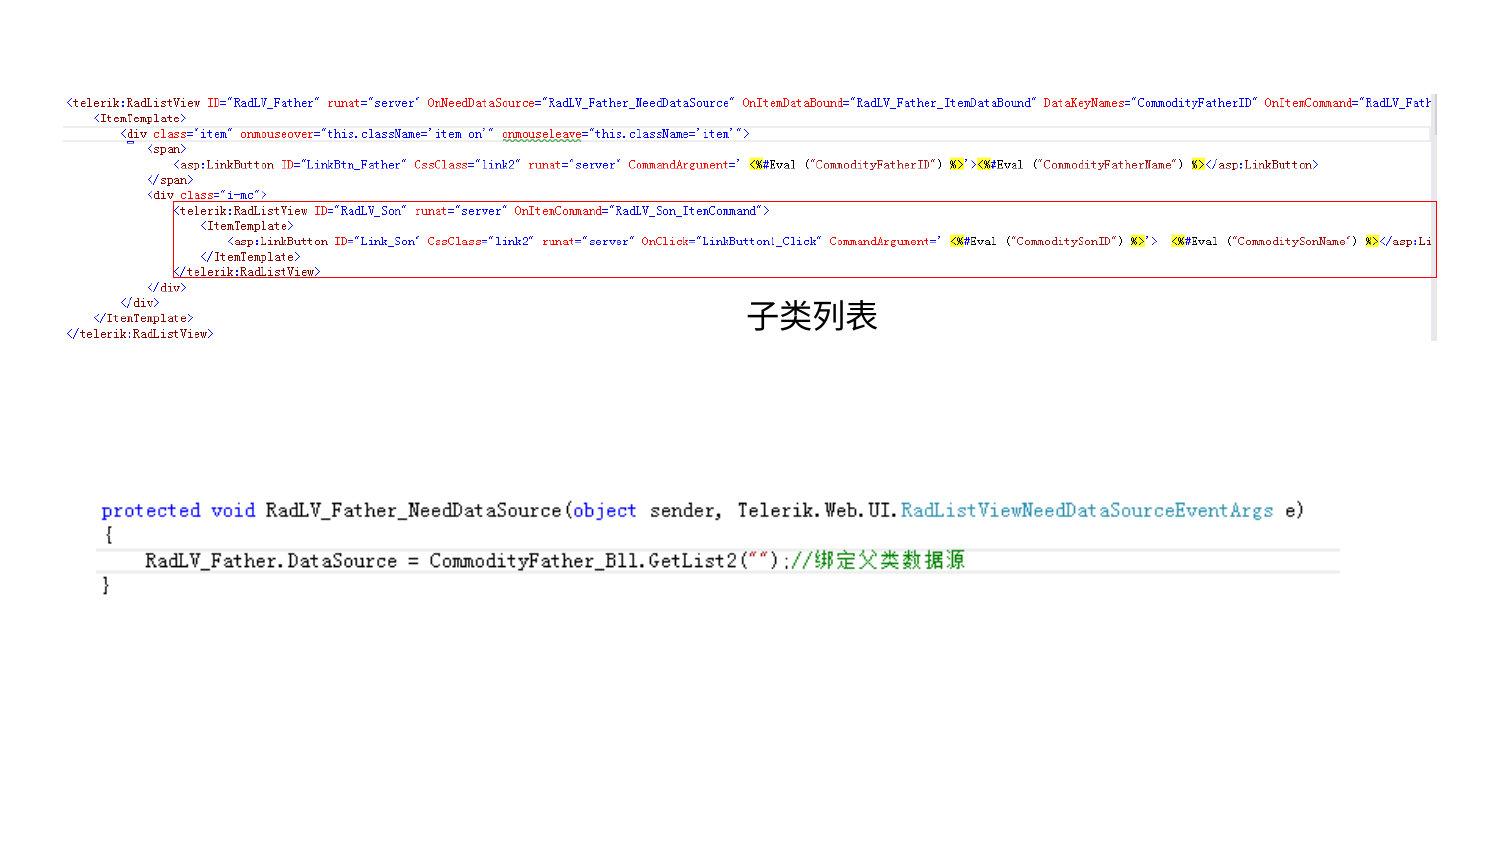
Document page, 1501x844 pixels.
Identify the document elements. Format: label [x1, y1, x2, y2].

picture [63, 94, 1437, 341]
picture [96, 495, 1340, 615]
